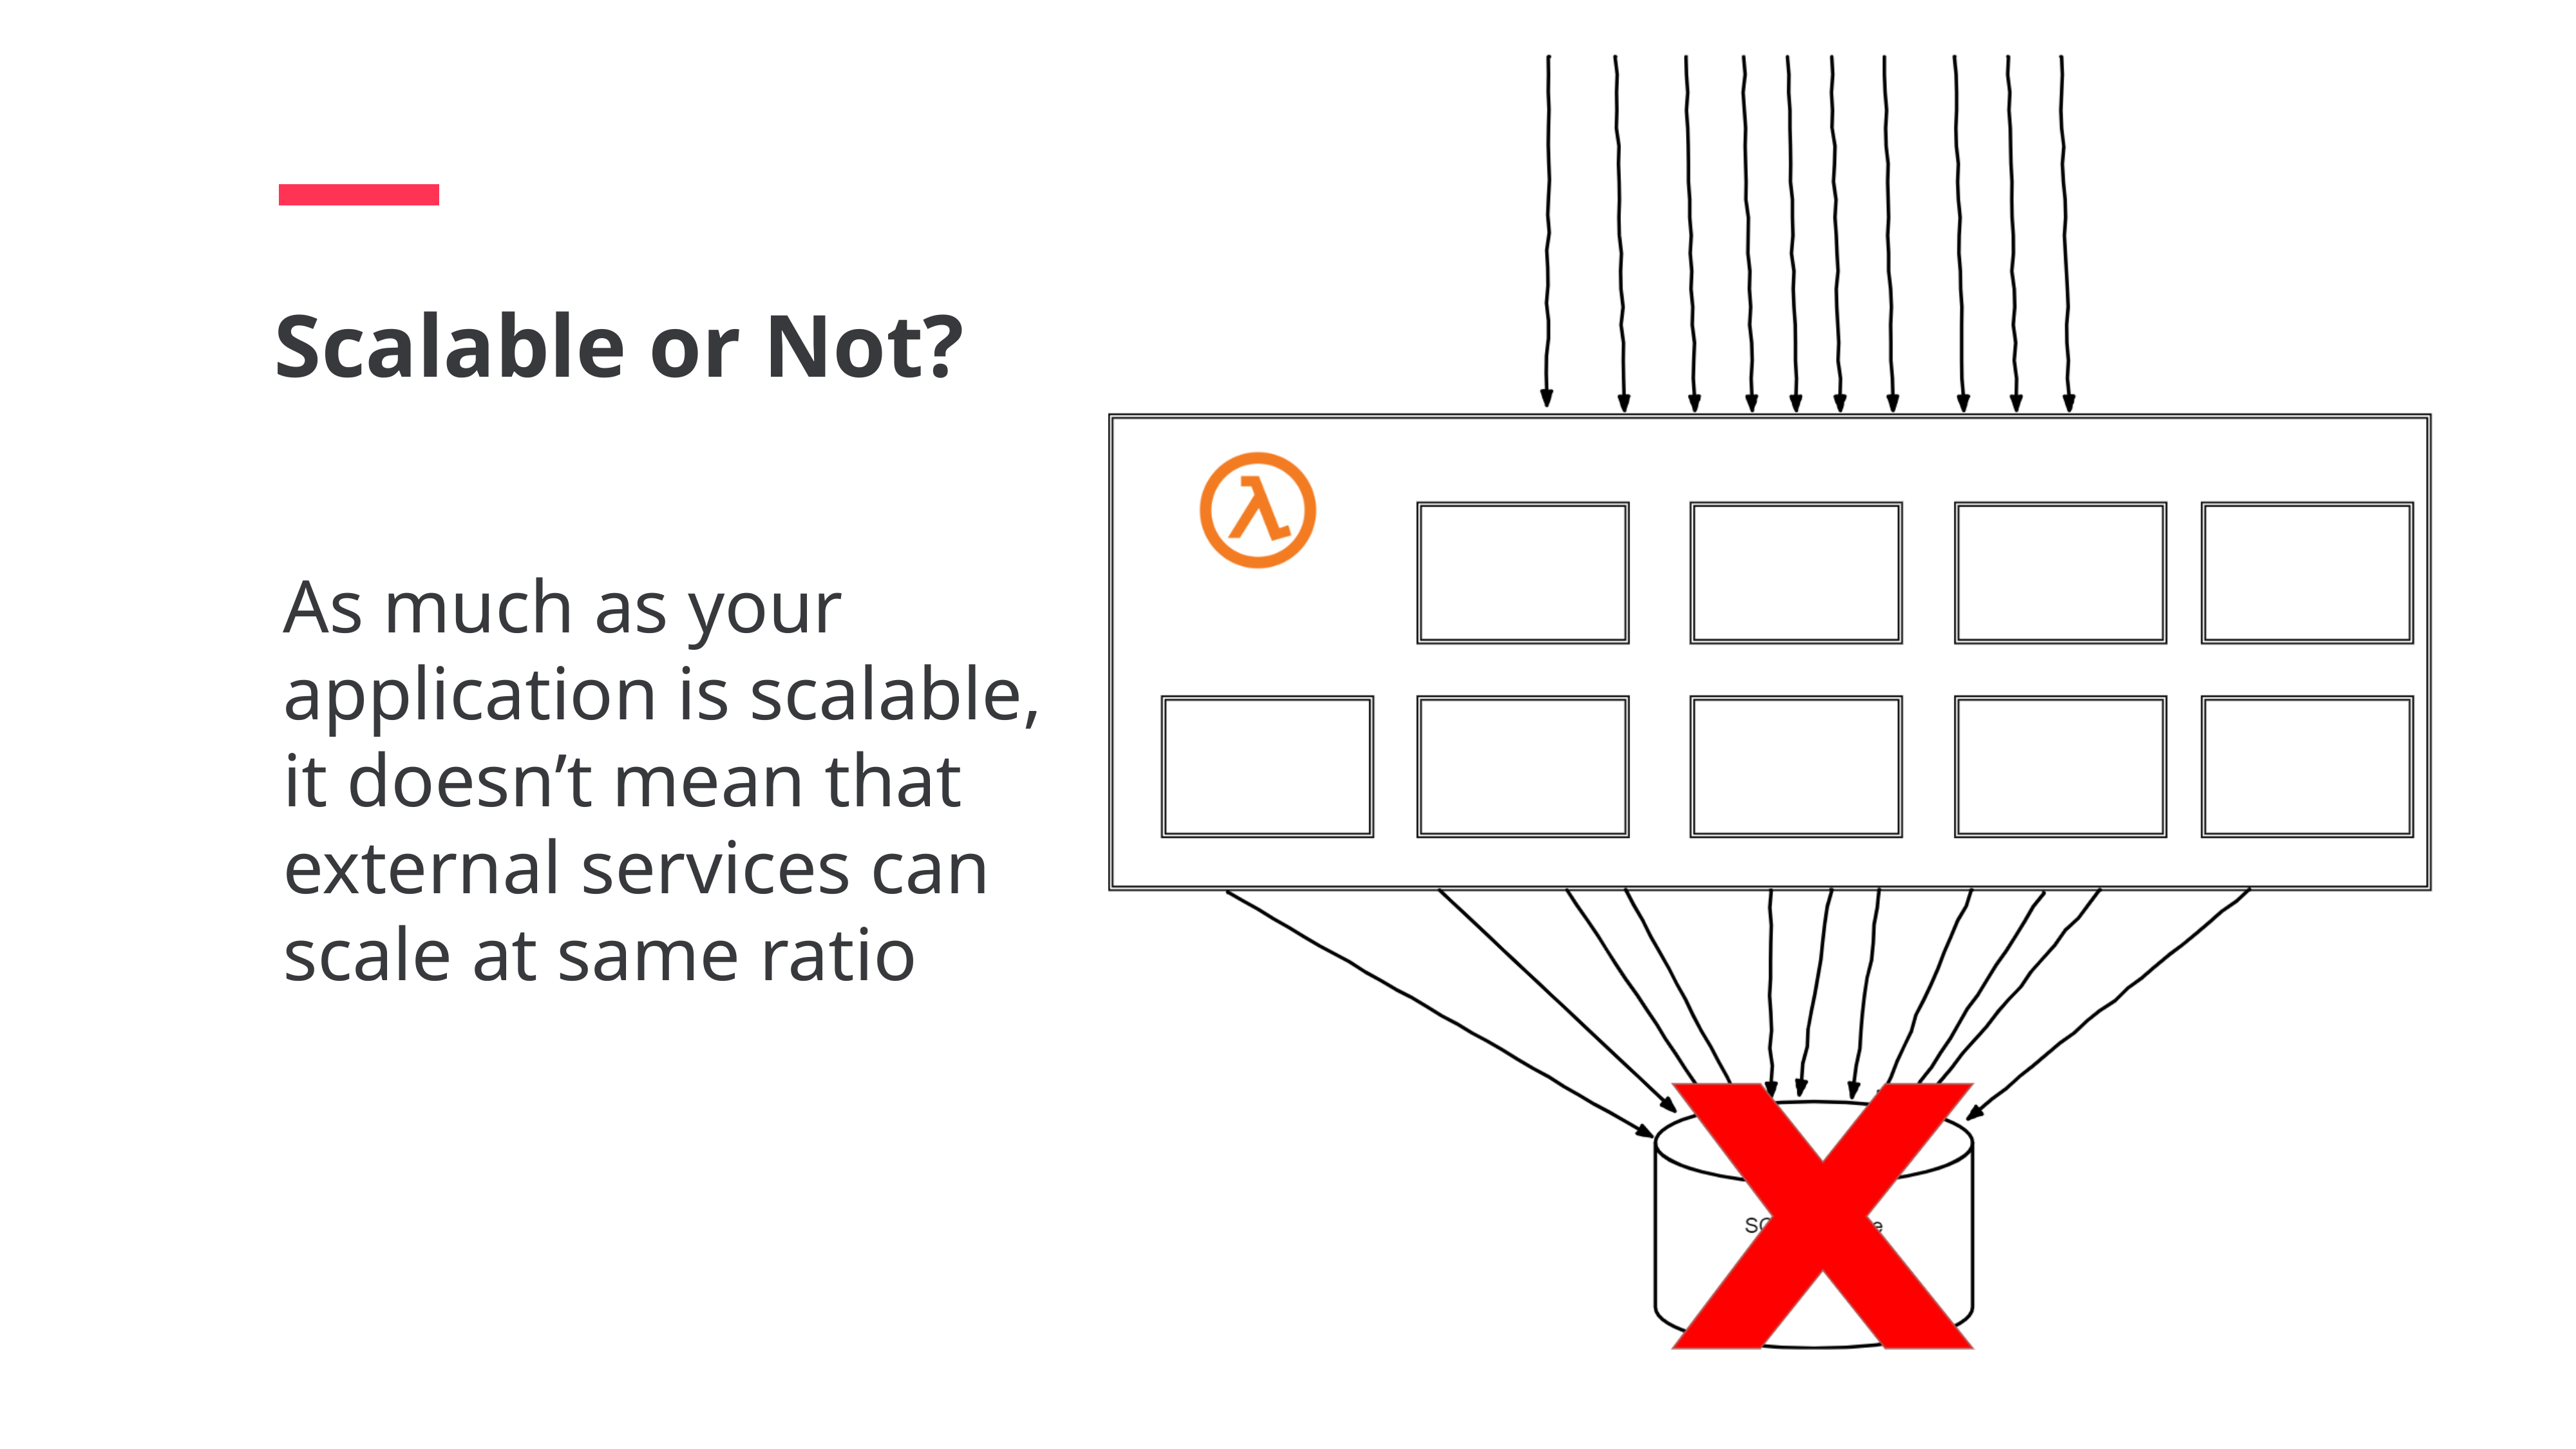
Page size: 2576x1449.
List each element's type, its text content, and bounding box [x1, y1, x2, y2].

text_box Scalable or Not? [269, 285, 971, 400]
picture [1108, 42, 2434, 1350]
text_box As much as your application is scalable, it doesn’t mean that external services can scale at same ratio [244, 554, 1105, 1004]
